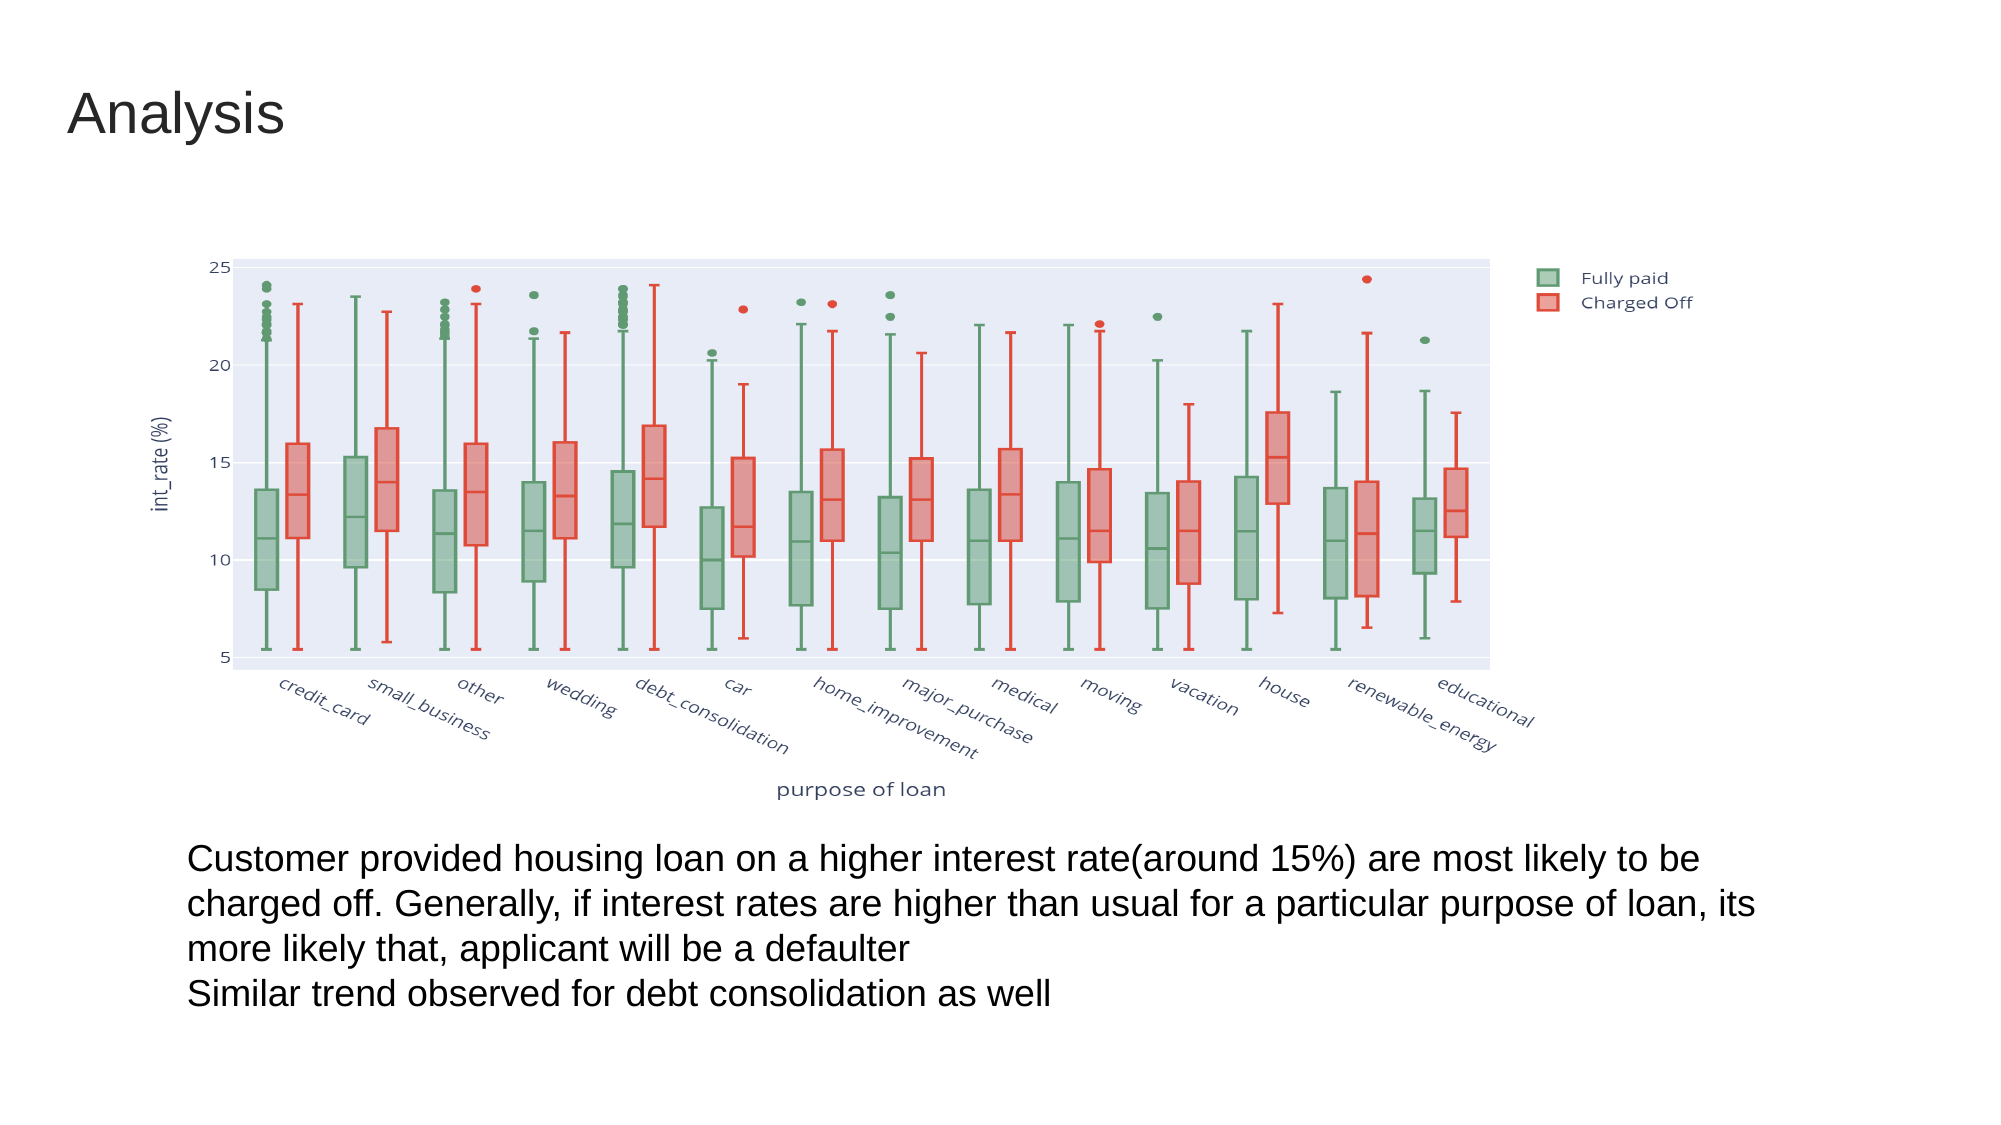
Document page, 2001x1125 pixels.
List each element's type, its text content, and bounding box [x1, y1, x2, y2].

text_box Customer provided housing loan on a higher interest rate(around 15%) are most likely to be charged off. Generally, if interest rates are higher than usual for a particular purpose of loan, its more likely that, applicant will be a defaulter Similar trend observed for debt consolidation as well [172, 826, 1859, 1022]
picture [121, 206, 1727, 838]
list Analysis [53, 55, 1952, 175]
